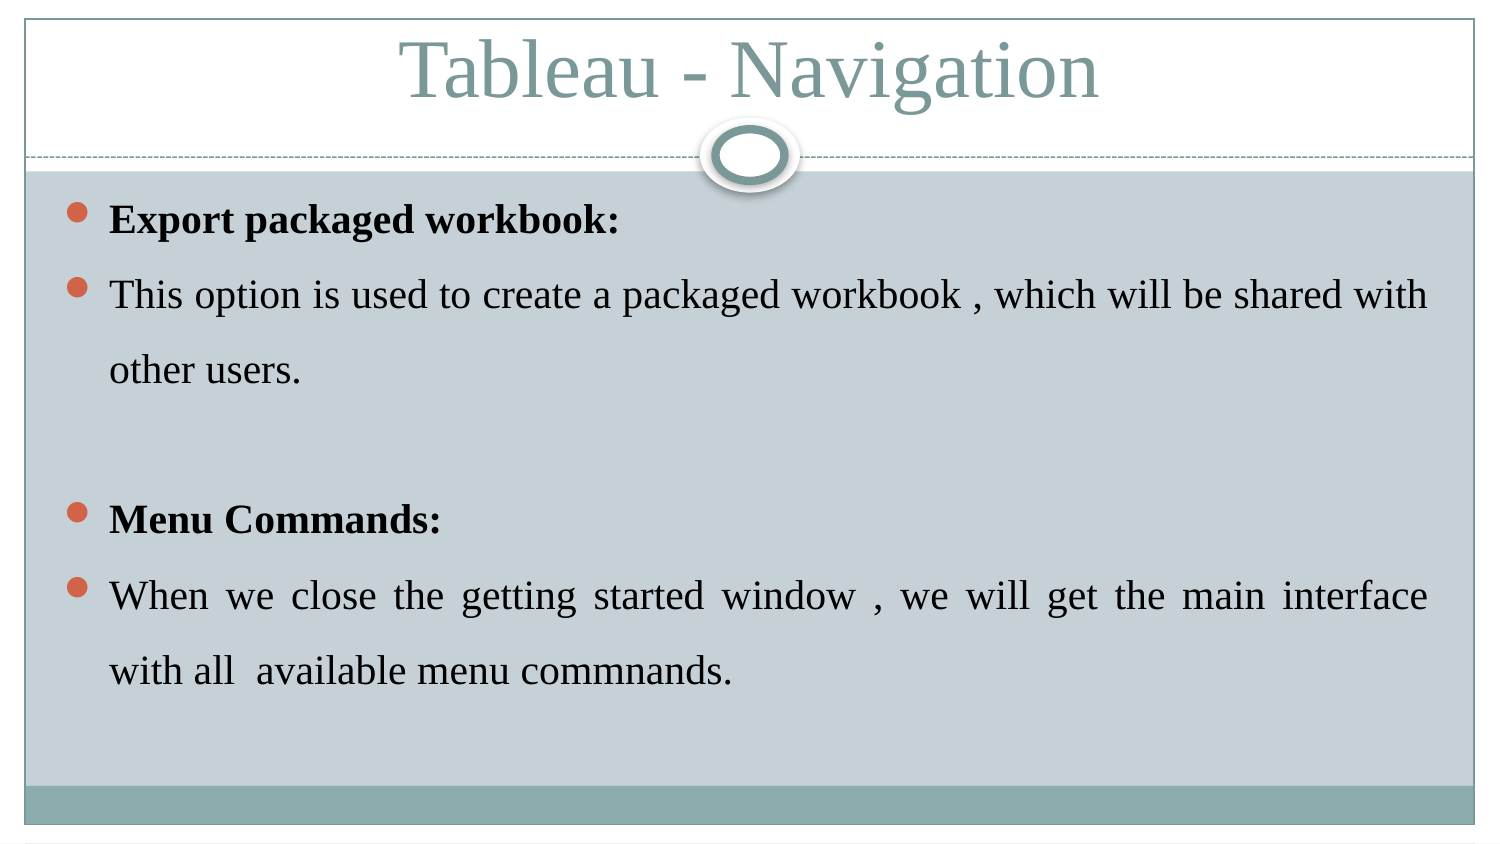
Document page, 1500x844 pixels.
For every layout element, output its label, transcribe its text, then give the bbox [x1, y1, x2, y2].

title Tableau - Navigation [49, 28, 1450, 122]
list Export packaged workbook: This option is used to create a packaged workbook , which will be shared with other users. Menu Commands: When we close the getting started window , we will get the main interface with all available menu commnands. [49, 159, 1445, 751]
